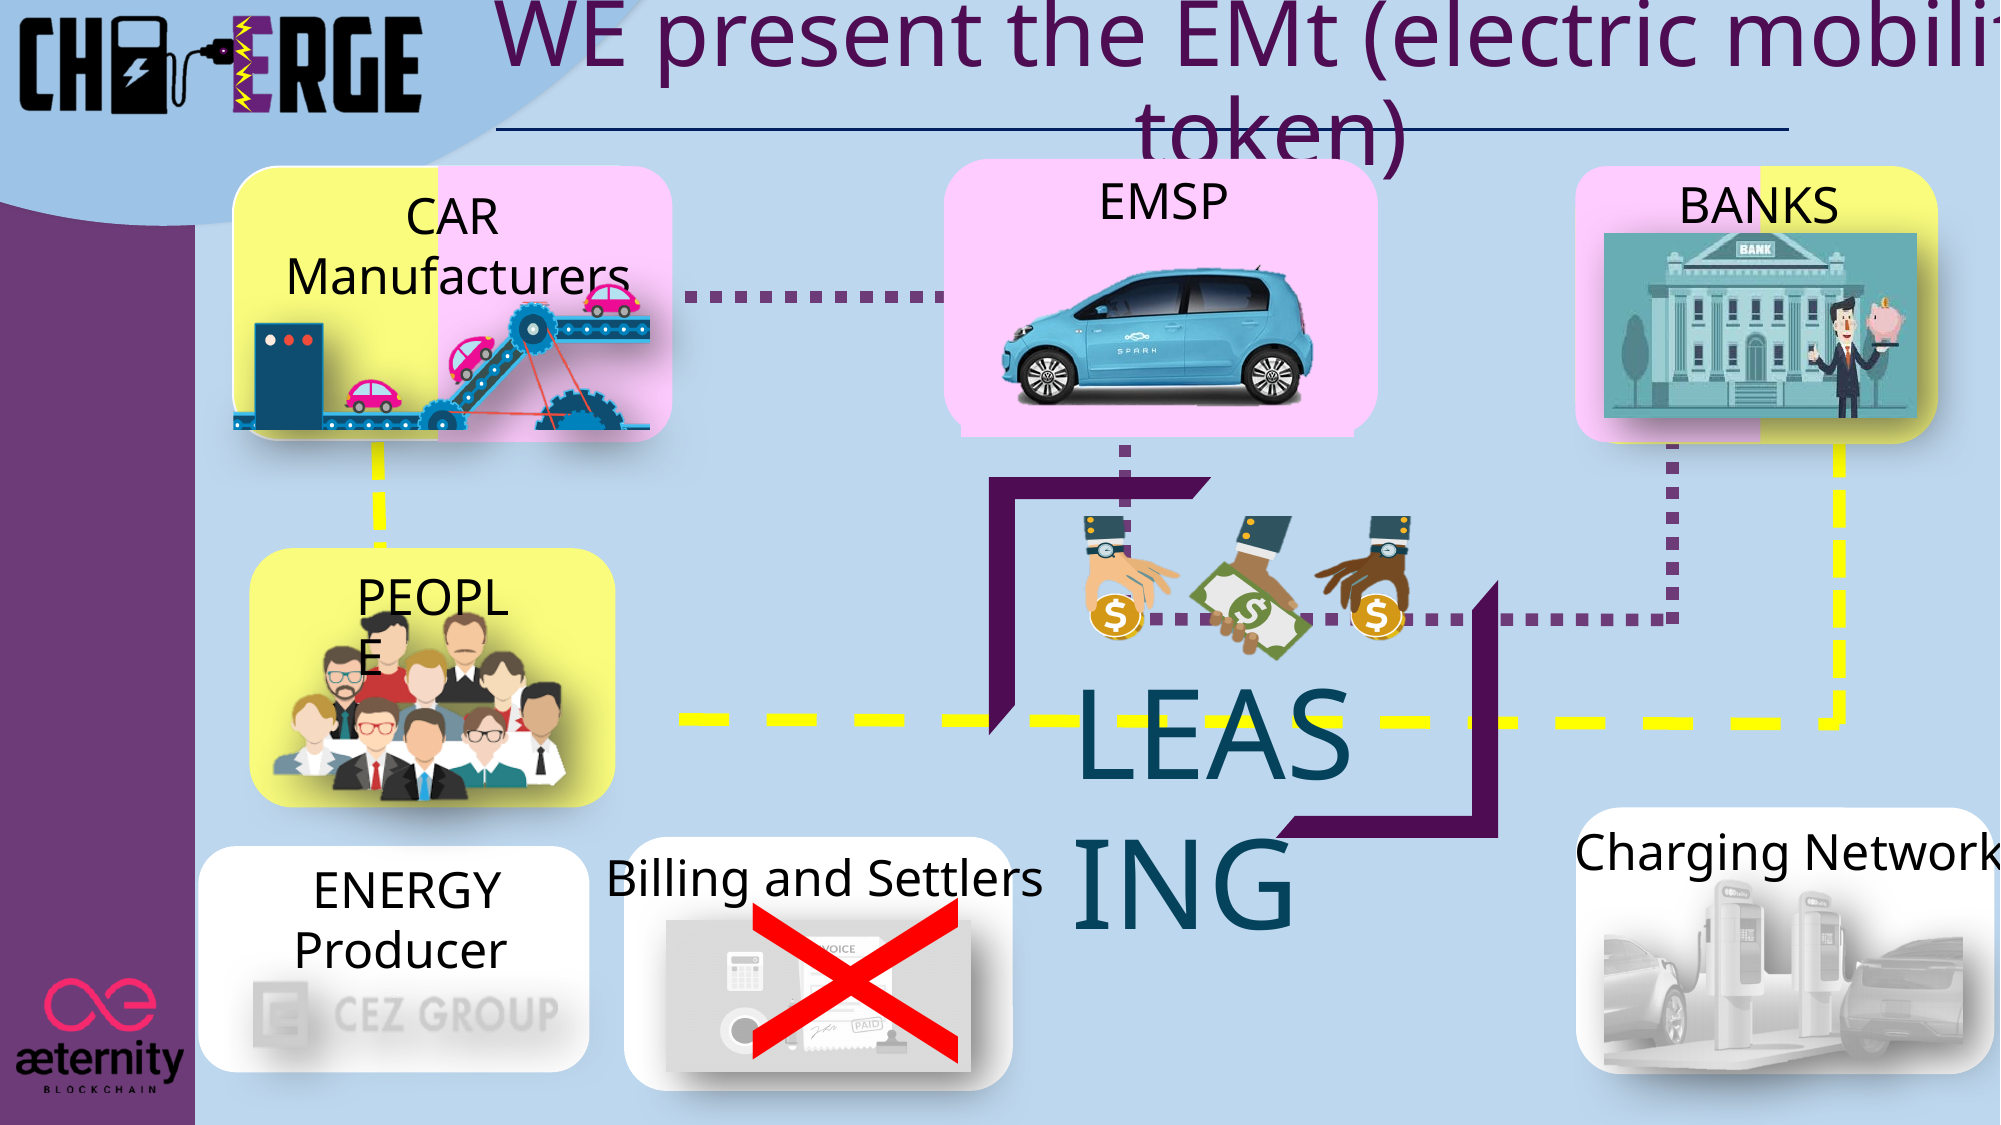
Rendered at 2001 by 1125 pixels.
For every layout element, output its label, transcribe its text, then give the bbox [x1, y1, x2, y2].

picture [16, 978, 184, 1093]
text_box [956, 477, 1582, 838]
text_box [943, 158, 1378, 437]
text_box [228, 166, 676, 443]
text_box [1582, 719, 1839, 725]
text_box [198, 846, 590, 1118]
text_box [448, 837, 1202, 1090]
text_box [377, 443, 385, 548]
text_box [1575, 164, 2000, 445]
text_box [249, 548, 616, 808]
title WE present the EMt (electric mobility token) [469, 0, 2000, 195]
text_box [1495, 807, 2000, 1118]
picture [0, 0, 469, 182]
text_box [678, 719, 956, 725]
